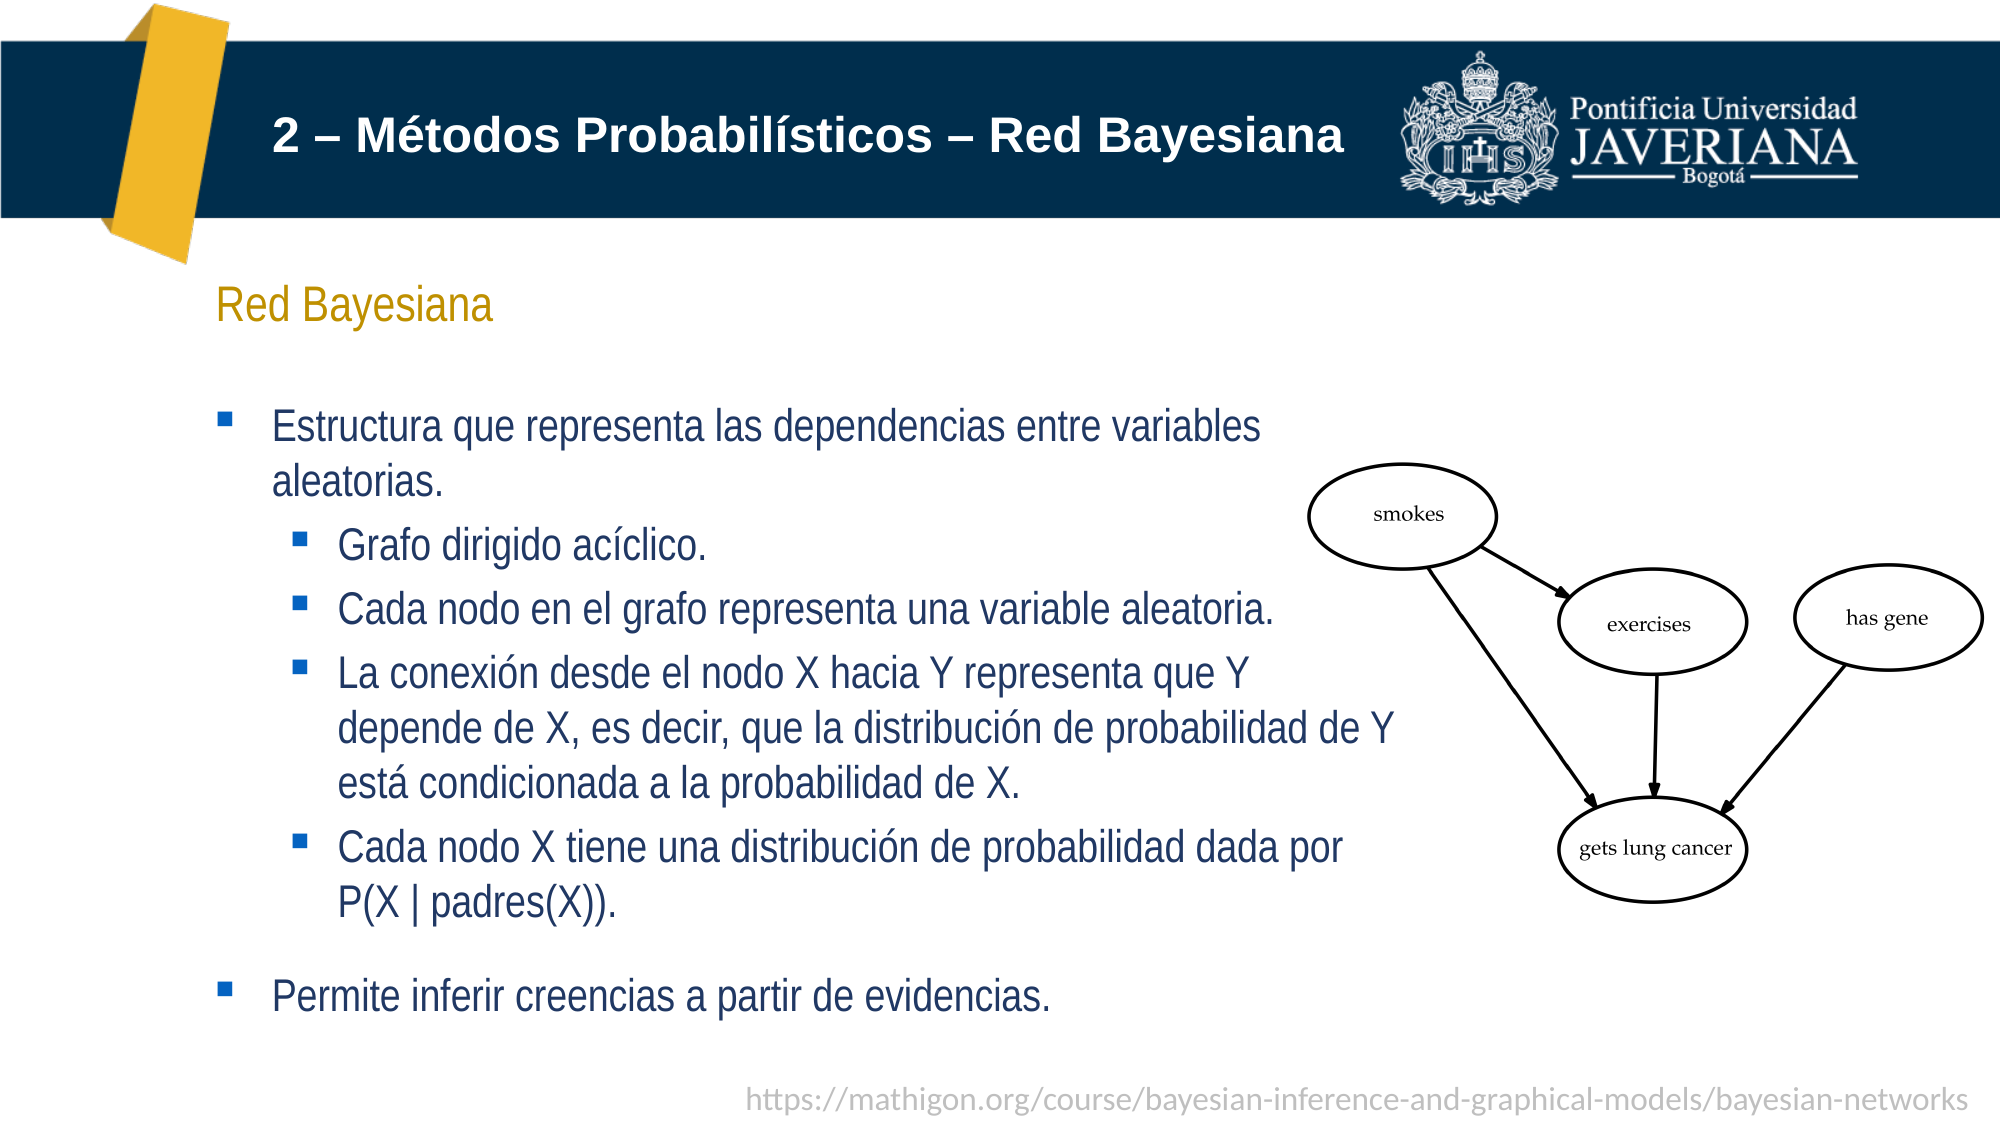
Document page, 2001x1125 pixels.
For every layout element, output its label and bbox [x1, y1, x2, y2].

picture [1305, 461, 1985, 905]
list [0, 0, 2000, 1125]
